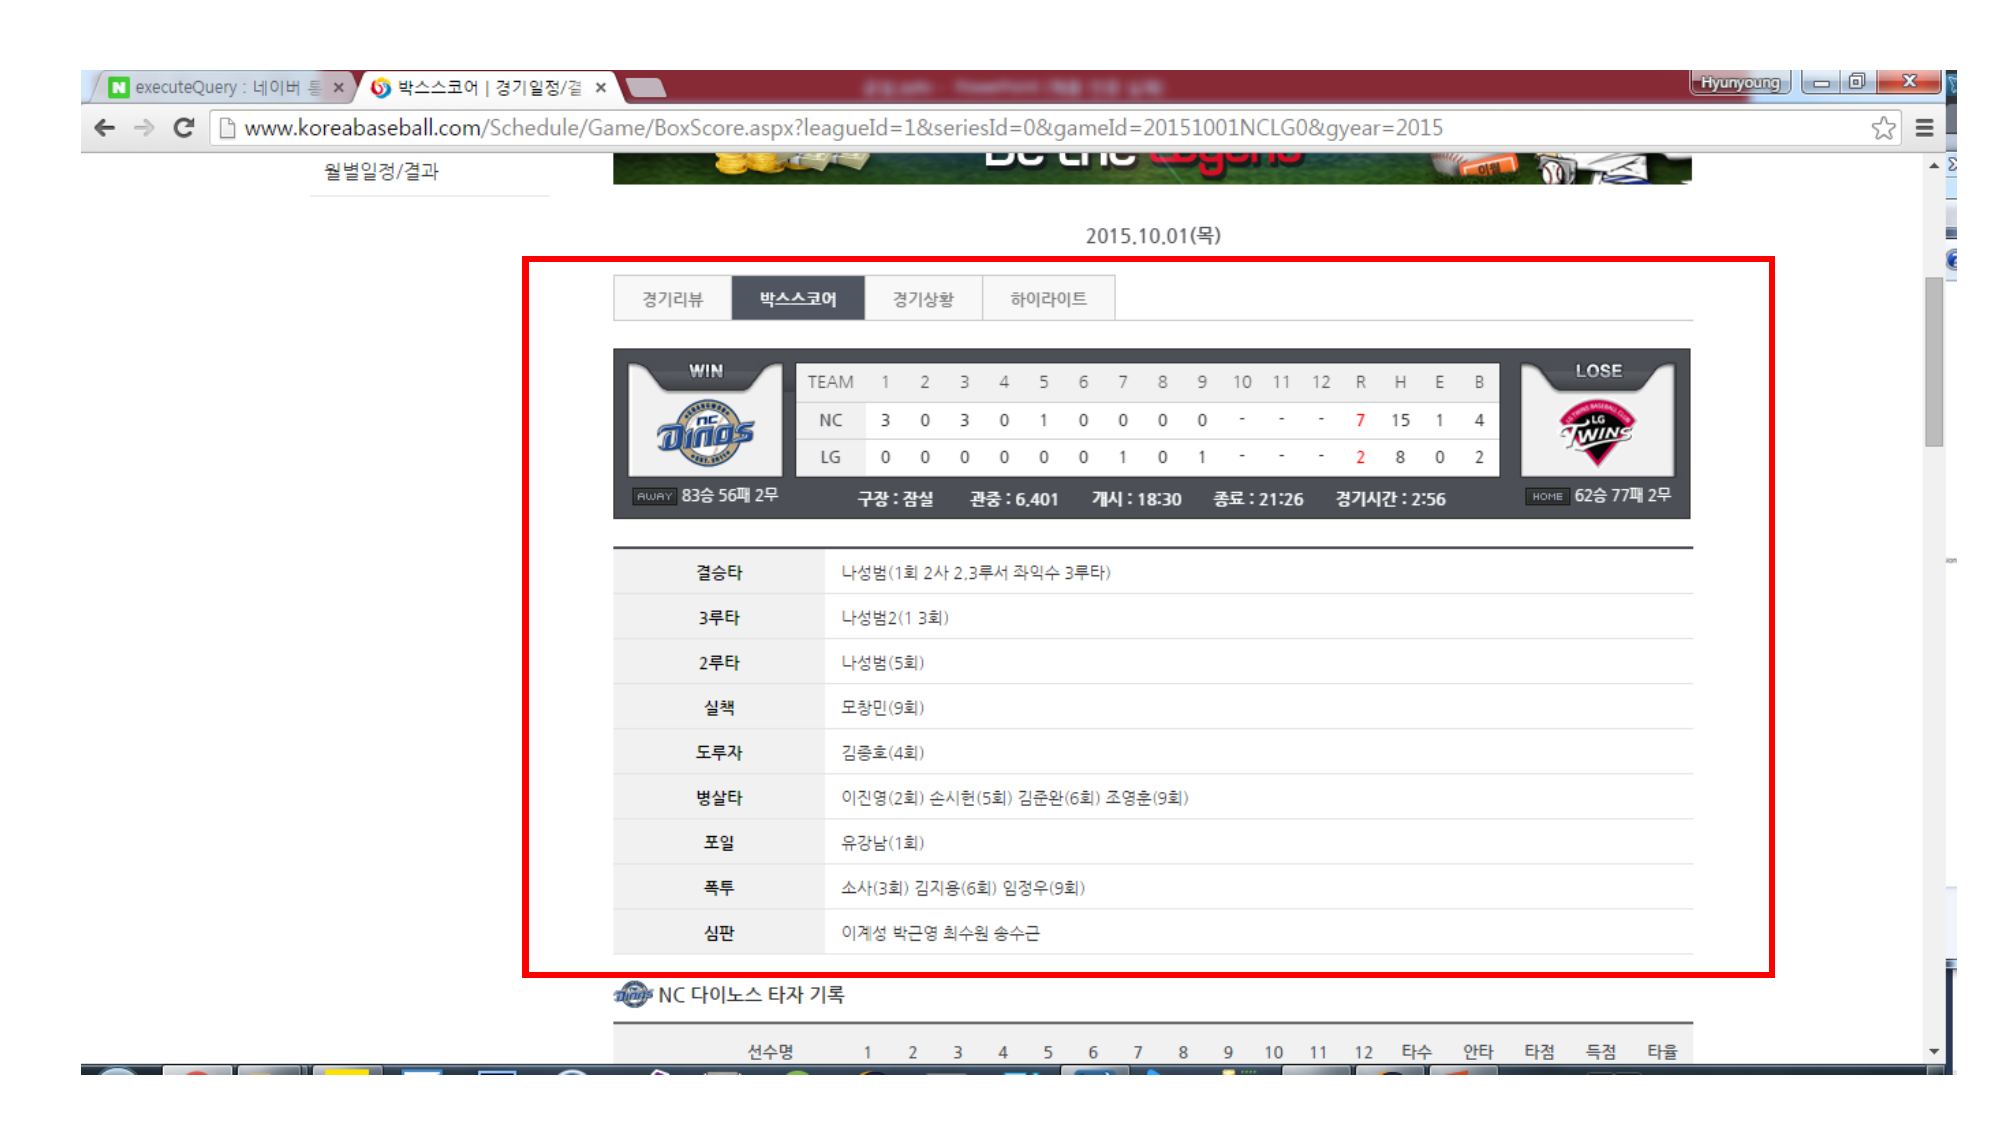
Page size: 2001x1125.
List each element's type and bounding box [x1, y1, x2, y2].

picture [81, 70, 1957, 1075]
